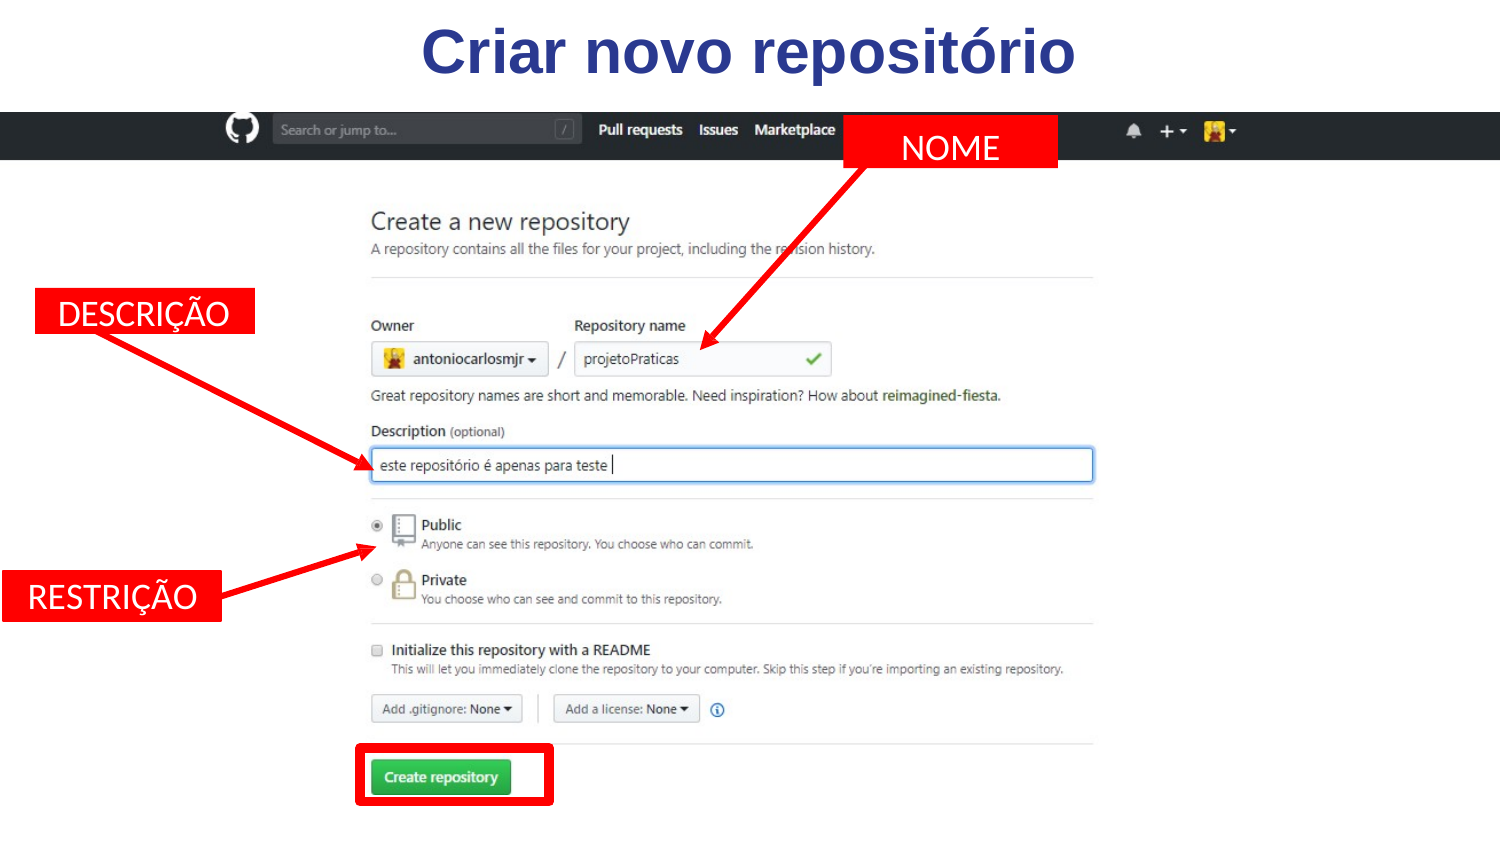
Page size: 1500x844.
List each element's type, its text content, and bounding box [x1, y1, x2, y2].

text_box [0, 112, 1500, 796]
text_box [219, 543, 555, 807]
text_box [2, 569, 214, 623]
title Criar novo repositório [419, 9, 1081, 111]
